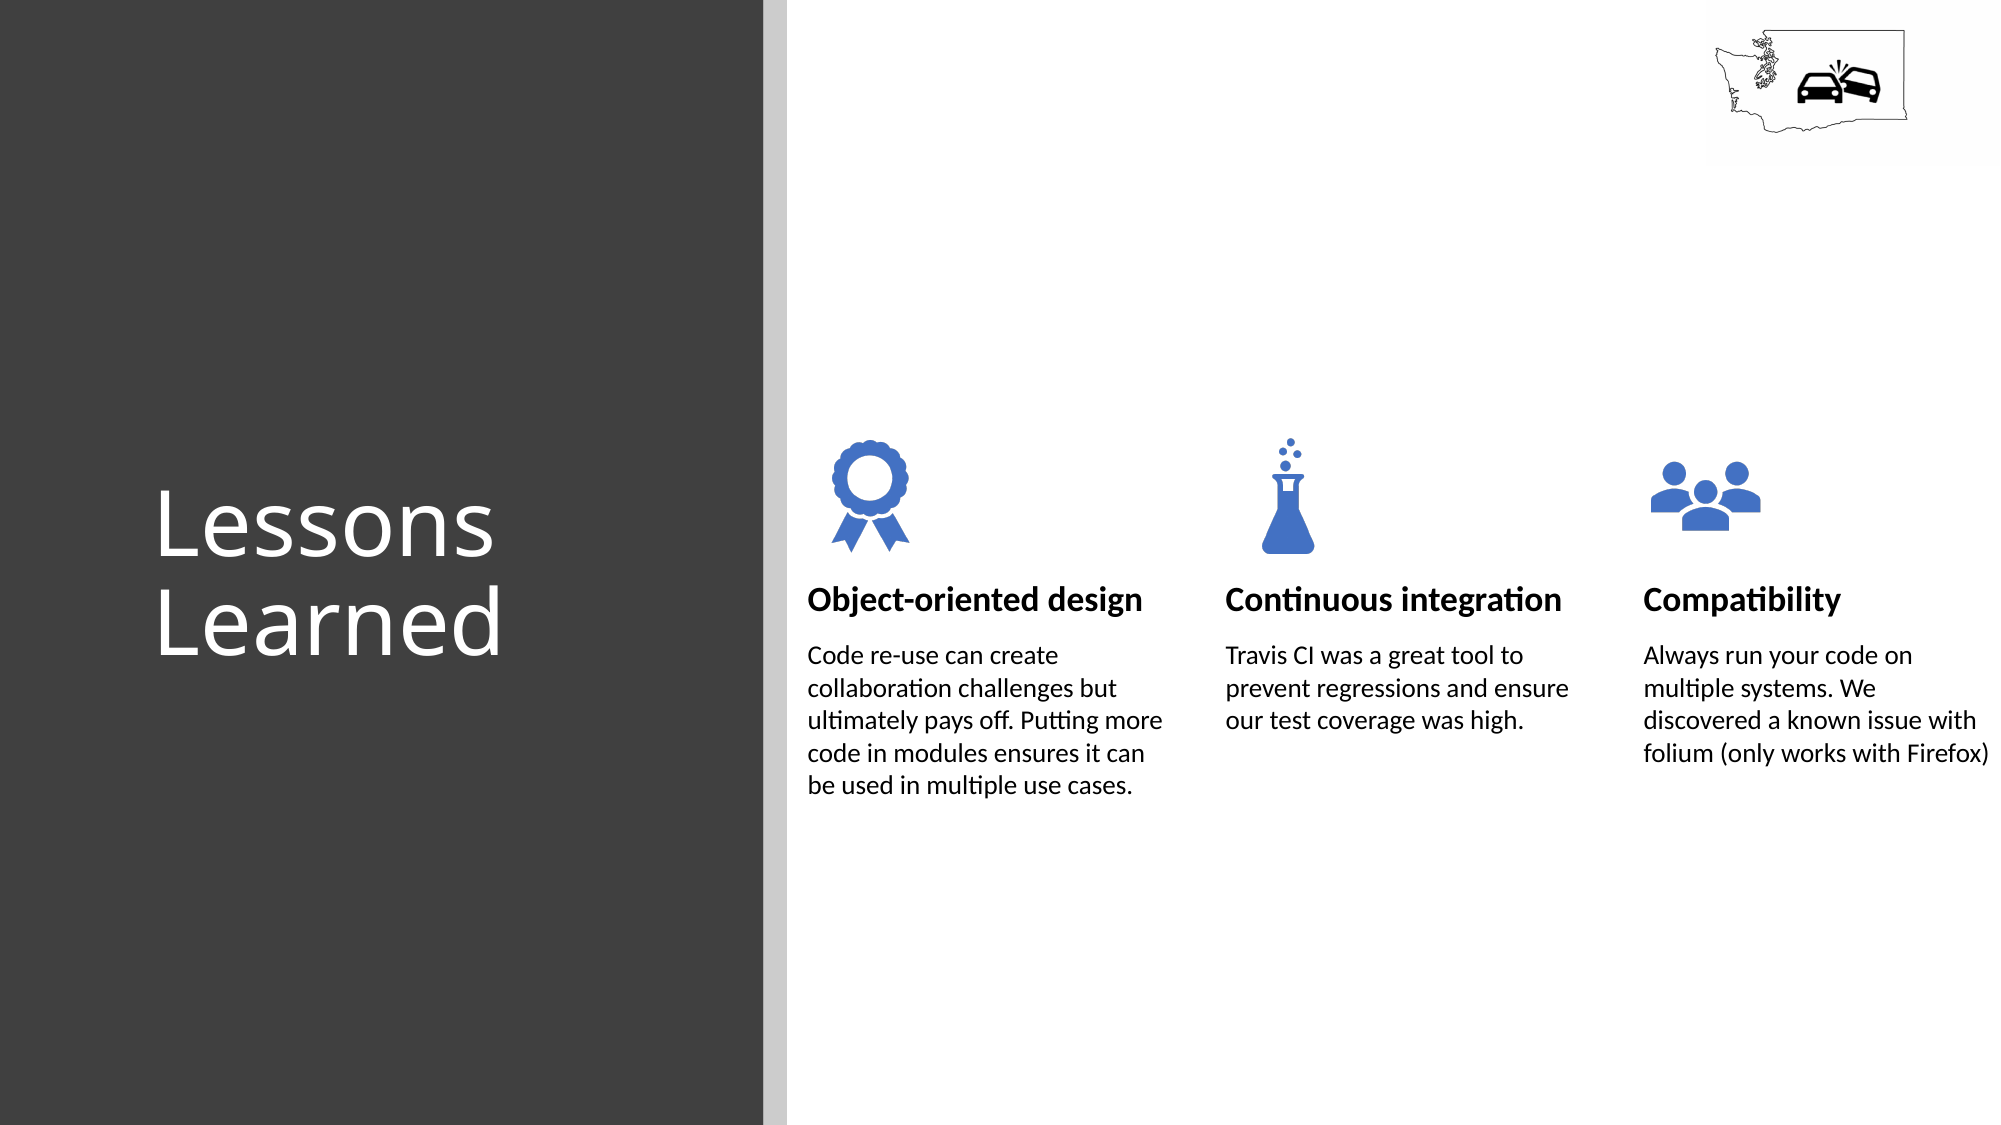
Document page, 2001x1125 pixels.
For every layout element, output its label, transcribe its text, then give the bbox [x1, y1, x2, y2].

title Lessons Learned [137, 133, 685, 1020]
text_box [0, 0, 762, 1125]
picture [1706, 0, 2000, 166]
text_box [762, 0, 788, 1125]
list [806, 182, 2000, 1097]
